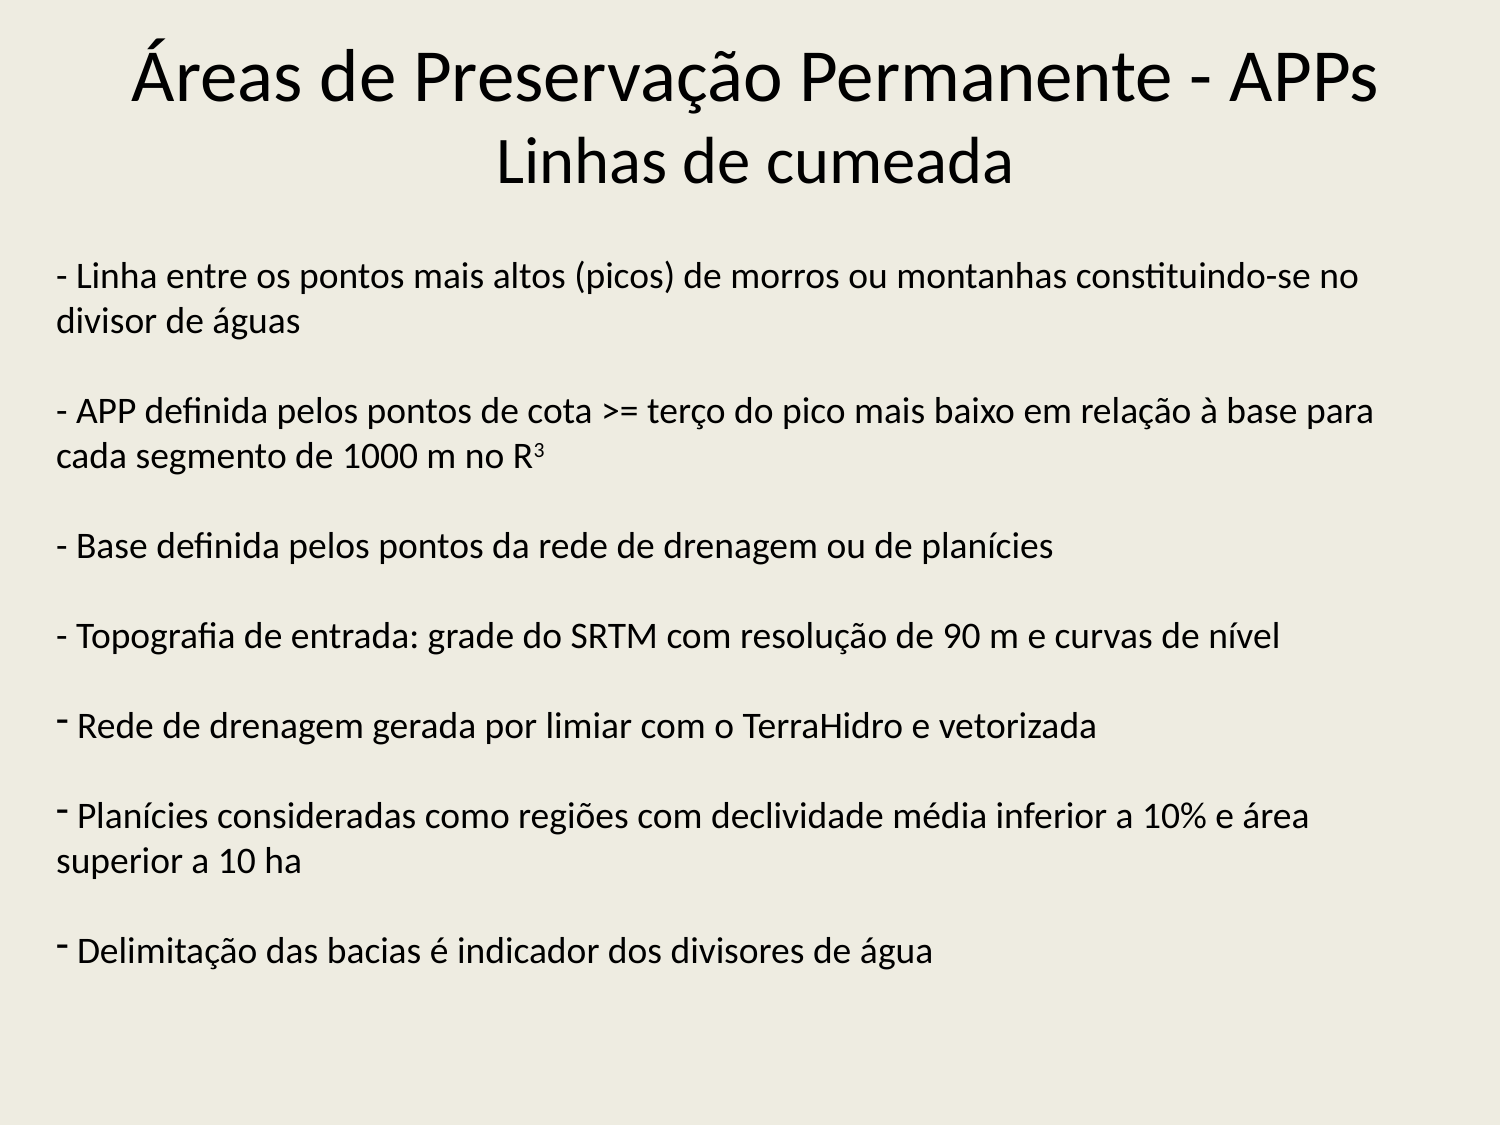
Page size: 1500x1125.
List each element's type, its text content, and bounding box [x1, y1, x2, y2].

text_box - Linha entre os pontos mais altos (picos) de morros ou montanhas constituindo-se no divisor de águas - APP definida pelos pontos de cota >= terço do pico mais baixo em relação à base para cada segmento de 1000 m no R3 - Base definida pelos pontos da rede de drenagem ou de planícies - Topografia de entrada: grade do SRTM com resolução de 90 m e curvas de nível Rede de drenagem gerada por limiar com o TerraHidro e vetorizada Planícies consideradas como regiões com declividade média inferior a 10% e área superior a 10 ha Delimitação das bacias é indicador dos divisores de água [41, 243, 1459, 979]
text_box Áreas de Preservação Permanente - APPs Linhas de cumeada [112, 19, 1400, 204]
